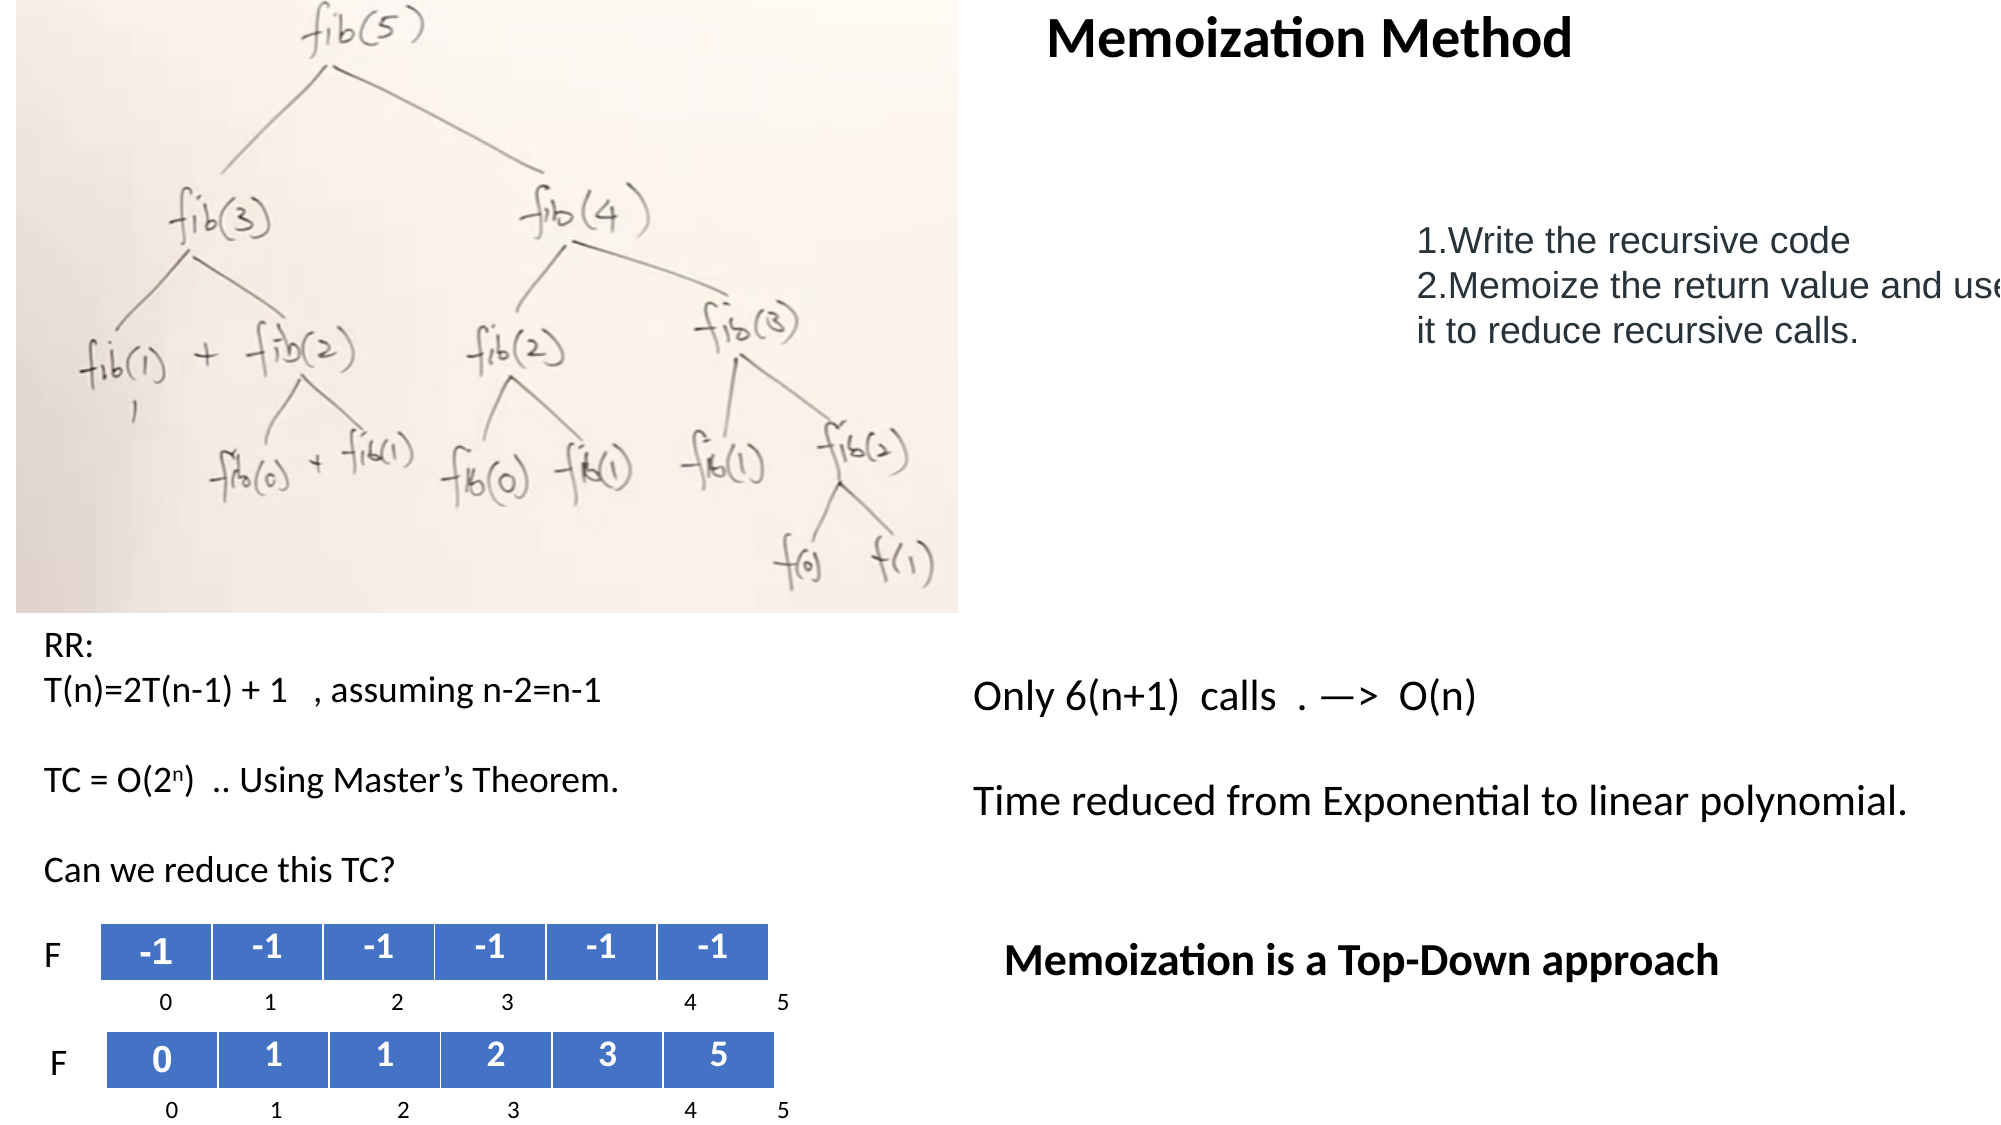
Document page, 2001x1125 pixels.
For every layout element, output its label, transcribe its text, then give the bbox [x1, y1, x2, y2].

text_box 0 1 2 3 4 5 [144, 977, 817, 1023]
table_header 3 [553, 1032, 662, 1085]
table_header 5 [664, 1032, 774, 1085]
table_header 1 [330, 1032, 440, 1085]
table_header -1 [101, 924, 211, 980]
table_header -1 [435, 924, 545, 977]
table_header 0 [107, 1032, 217, 1088]
table_header -1 [324, 924, 434, 977]
table_header -1 [547, 924, 656, 977]
table_header 2 [441, 1032, 551, 1085]
text_box 0 1 2 3 4 5 [150, 1085, 823, 1125]
title Memoization Method [963, 35, 2000, 112]
text_box Memoization is a Top-Down approach [988, 914, 1930, 1055]
text_box F [29, 922, 81, 983]
text_box F [35, 1030, 87, 1091]
table_header 1 [219, 1032, 328, 1085]
table_header -1 [213, 924, 322, 977]
table_header -1 [658, 924, 768, 977]
text_box RR: T(n)=2T(n-1) + 1 , assuming n-2=n-1 TC = O(2n) .. Using Master’s Theorem. Can we reduce this TC? [29, 622, 665, 898]
picture [16, 0, 958, 614]
text_box Write the recursive code Memoize the return value and use it to reduce recursive calls. [1401, 208, 2000, 404]
text_box Only 6(n+1) calls . —> O(n) Time reduced from Exponential to linear polynomial. [958, 651, 1934, 978]
